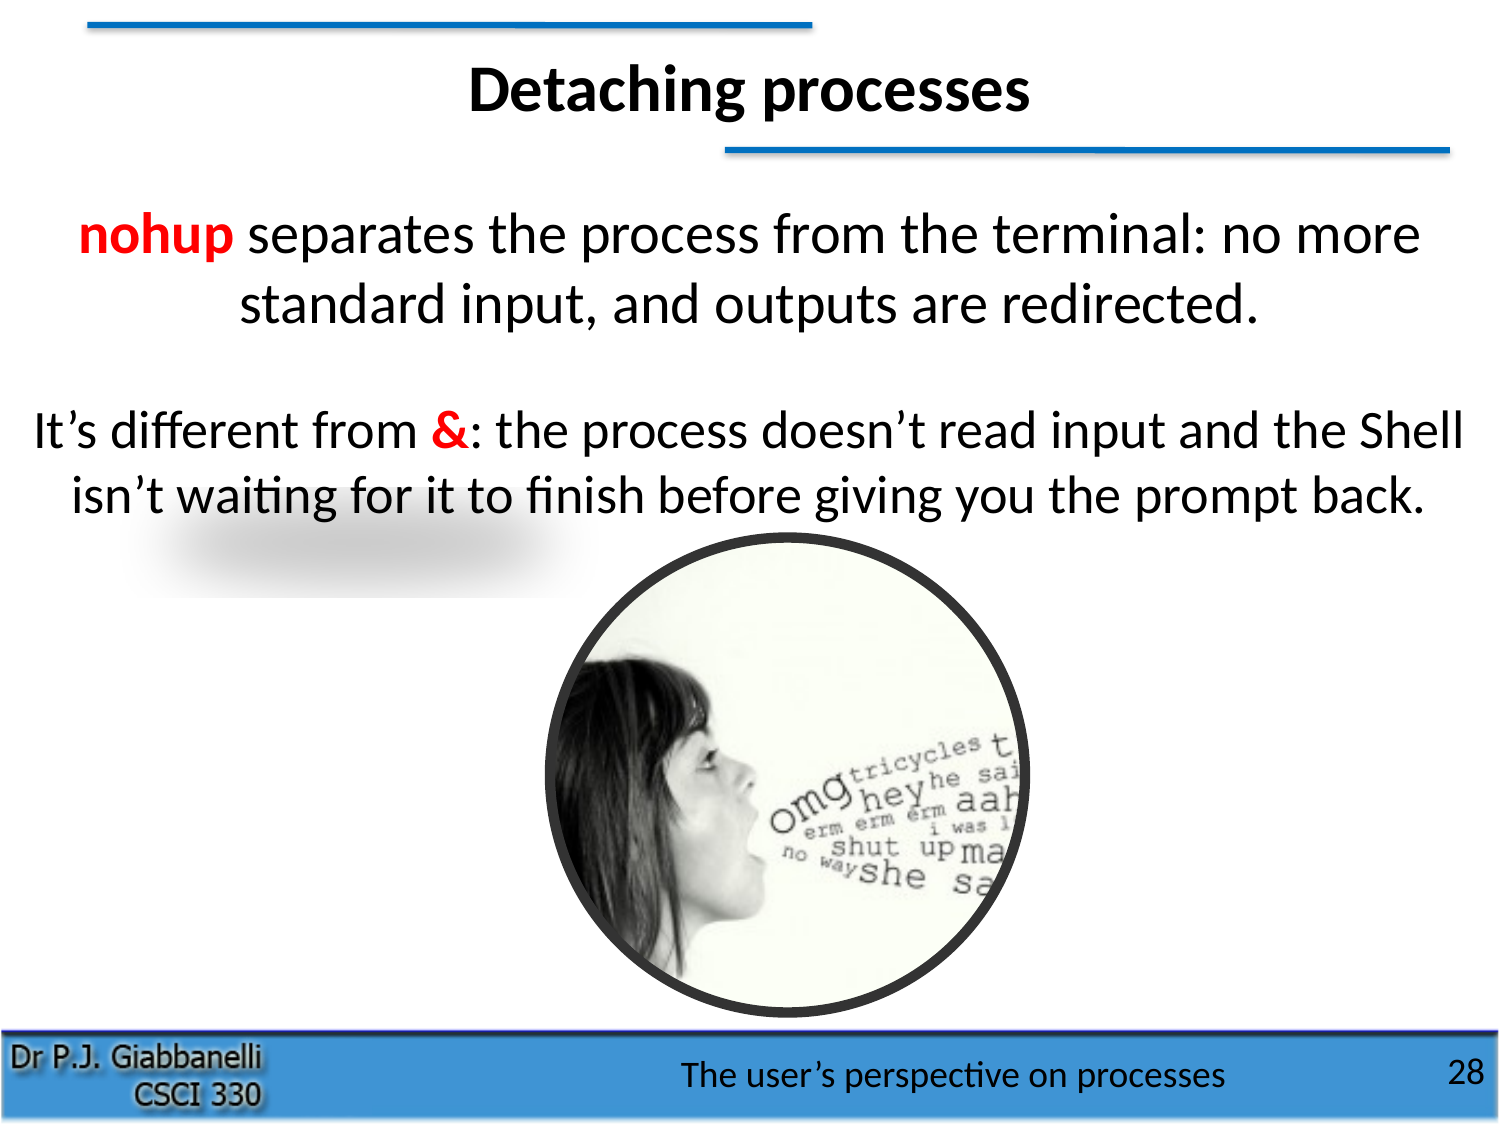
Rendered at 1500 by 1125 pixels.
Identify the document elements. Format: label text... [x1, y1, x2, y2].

picture [549, 537, 1026, 1013]
text_box Detaching processes [0, 37, 1500, 133]
text_box It’s different from &: the process doesn’t read input and the Shell isn’t waiting for it to finish before giving you the prompt back. [0, 387, 1500, 533]
picture [0, 1026, 1500, 1125]
text_box nohup separates the process from the terminal: no more standard input, and outputs are redirected. [0, 187, 1500, 343]
